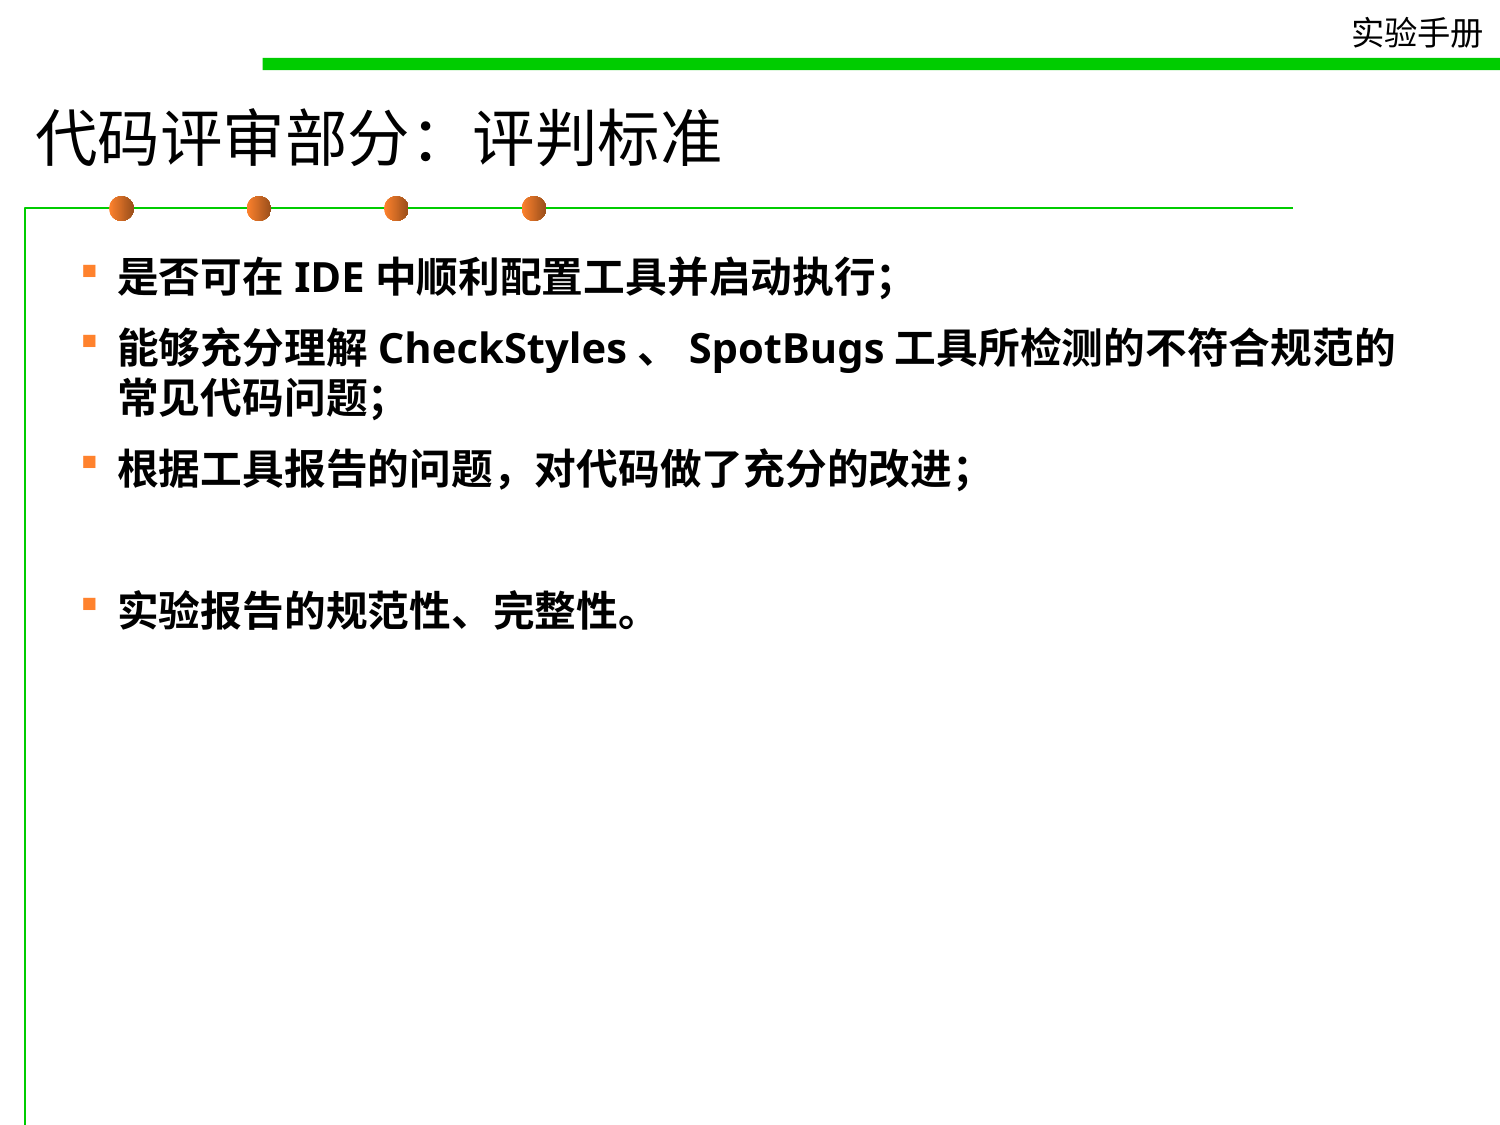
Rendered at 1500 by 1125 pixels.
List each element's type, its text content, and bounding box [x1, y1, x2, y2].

list 是否可在IDE中顺利配置工具并启动执行； 能够充分理解CheckStyles、SpotBugs工具所检测的不符合规范的常见代码问题； 根据工具报告的问题，对代码做了充分的改进； 实验报告的规范性、完整性。 [64, 243, 1412, 1083]
title 代码评审部分：评判标准 [20, 83, 1415, 190]
